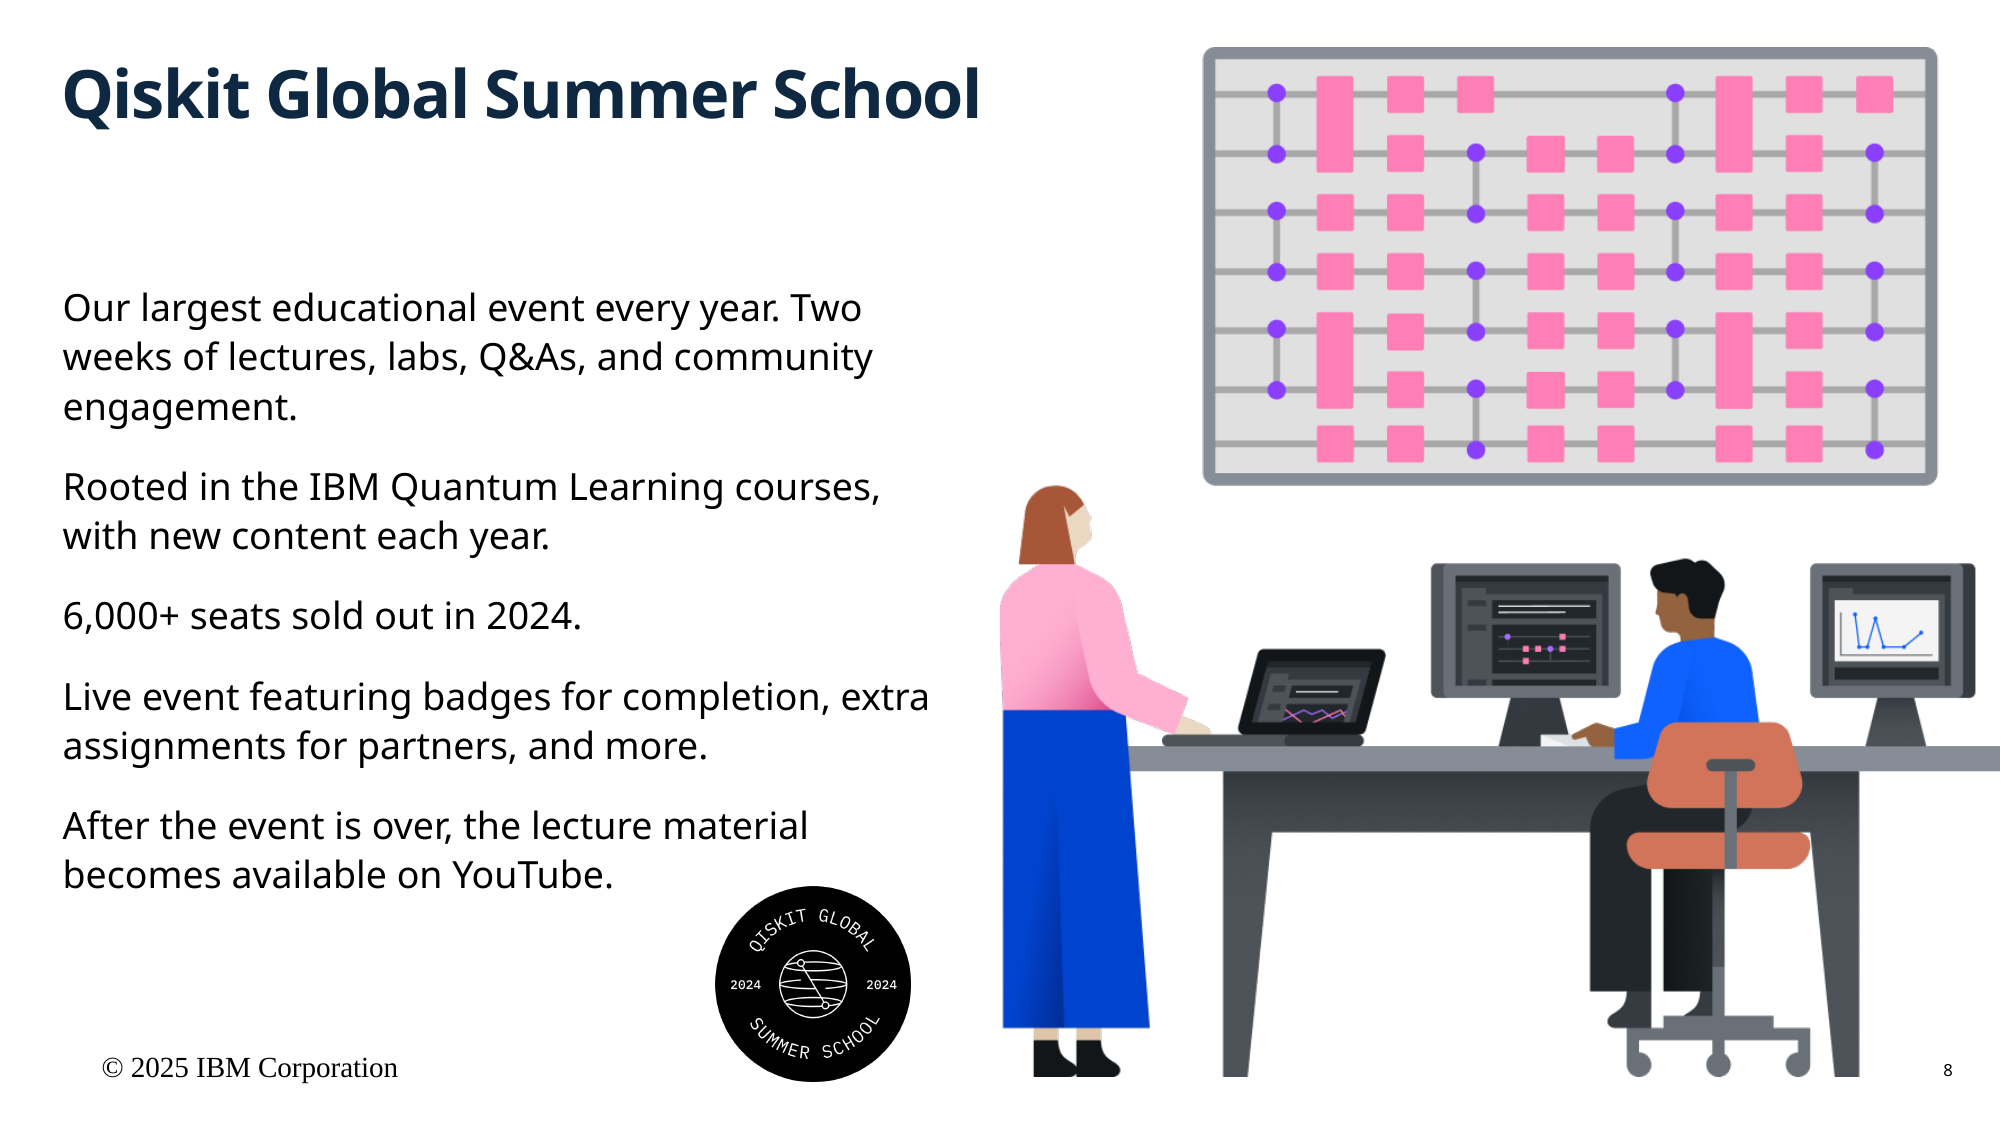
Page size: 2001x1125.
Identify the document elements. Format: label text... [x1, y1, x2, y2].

slide_number 8 [1929, 1078, 1954, 1082]
picture [715, 886, 912, 1082]
footer © 2025 IBM Corporation [46, 1050, 454, 1082]
text_box Our largest educational event every year. Two weeks of lectures, labs, Q&As, and community engagement. Rooted in the IBM Quantum Learning courses, with new content each year. 6,000+ seats sold out in 2024. Live event featuring badges for completion, extra assignments for partners, and more. After the event is over, the lecture material becomes available on YouTube. [47, 272, 950, 984]
title Qiskit Global Summer School [46, 44, 1454, 220]
picture [999, 47, 2000, 1078]
